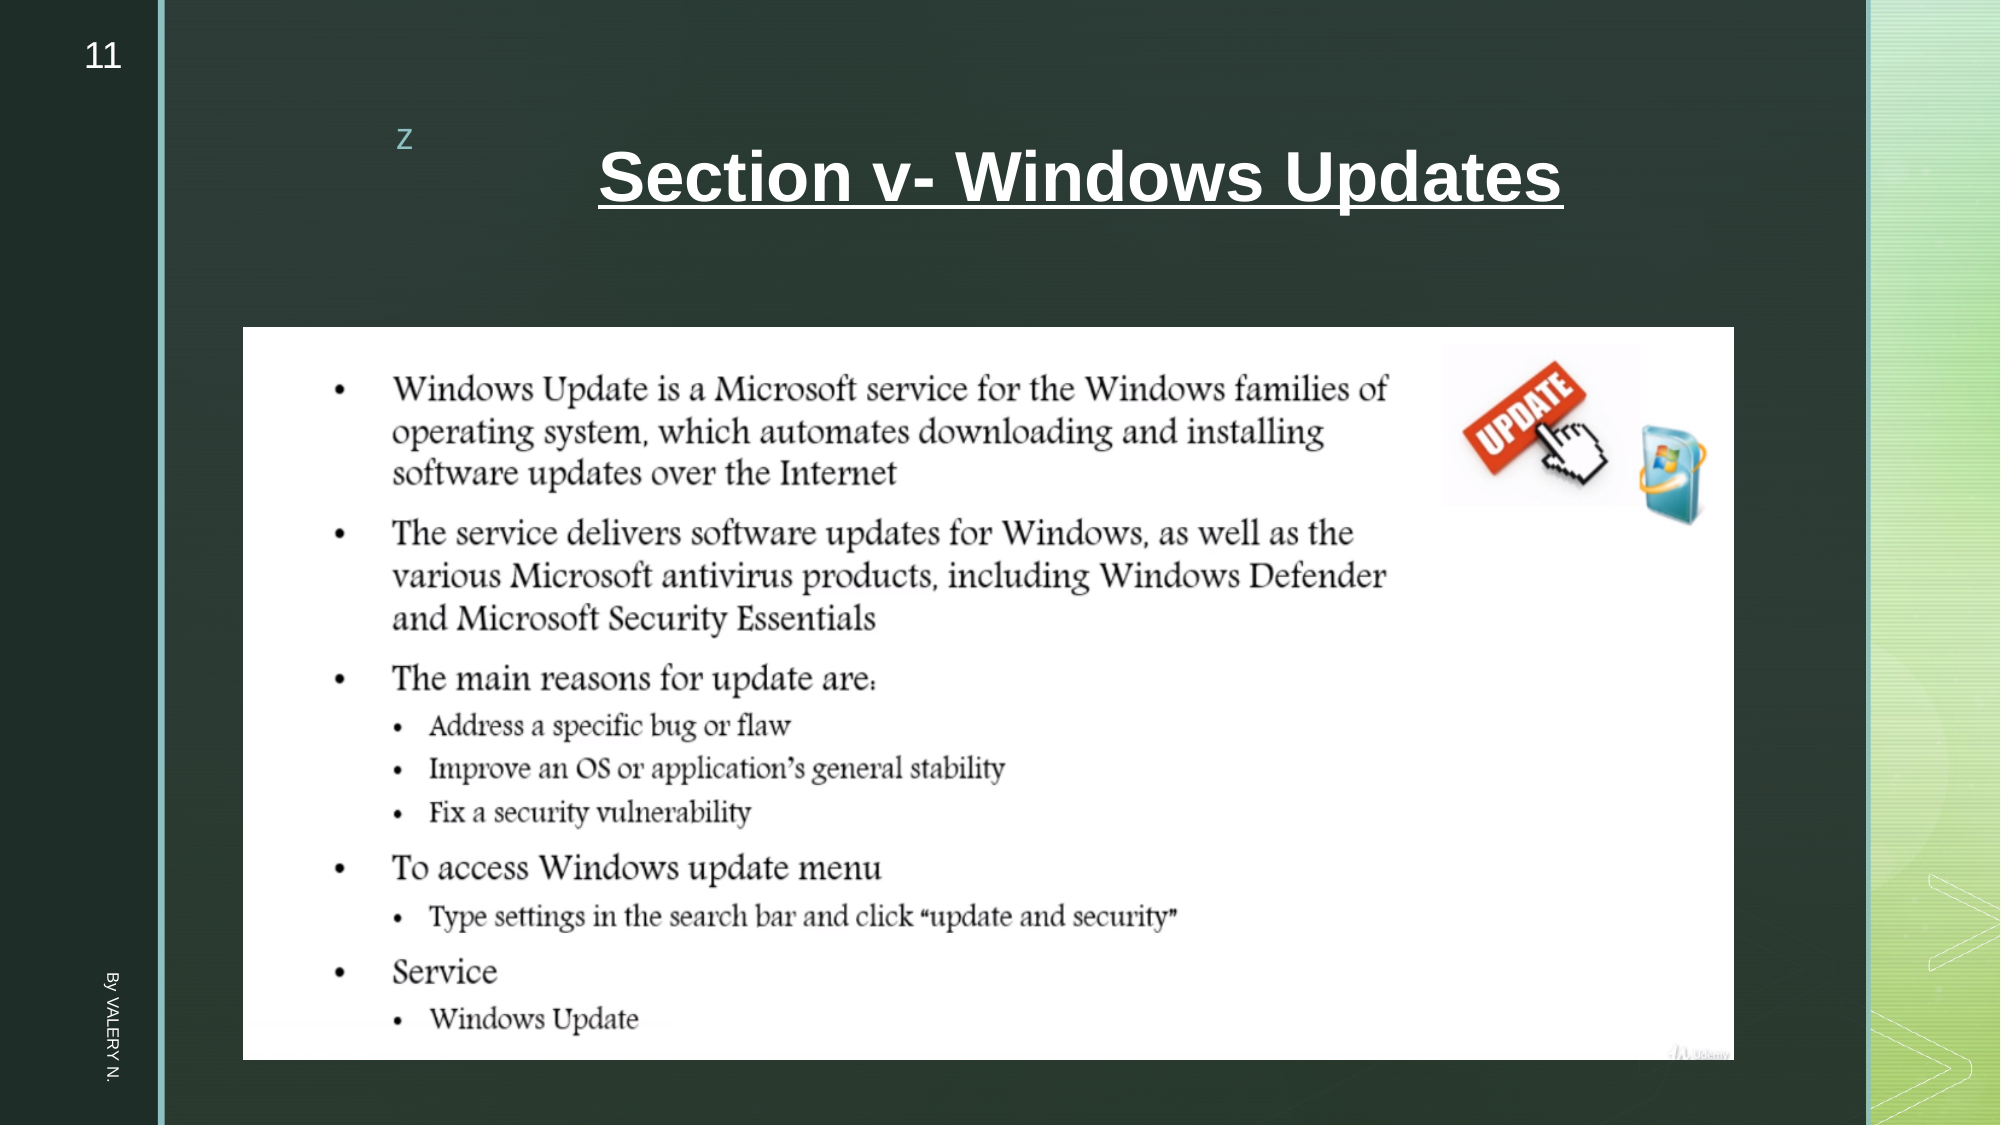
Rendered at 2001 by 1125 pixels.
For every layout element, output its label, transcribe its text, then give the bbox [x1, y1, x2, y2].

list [243, 327, 1735, 1060]
picture [1871, 0, 2001, 1125]
slide_number 11 [25, 26, 131, 80]
footer By VALERY N. [101, 132, 131, 1098]
title Section v- Windows Updates [428, 132, 1734, 310]
